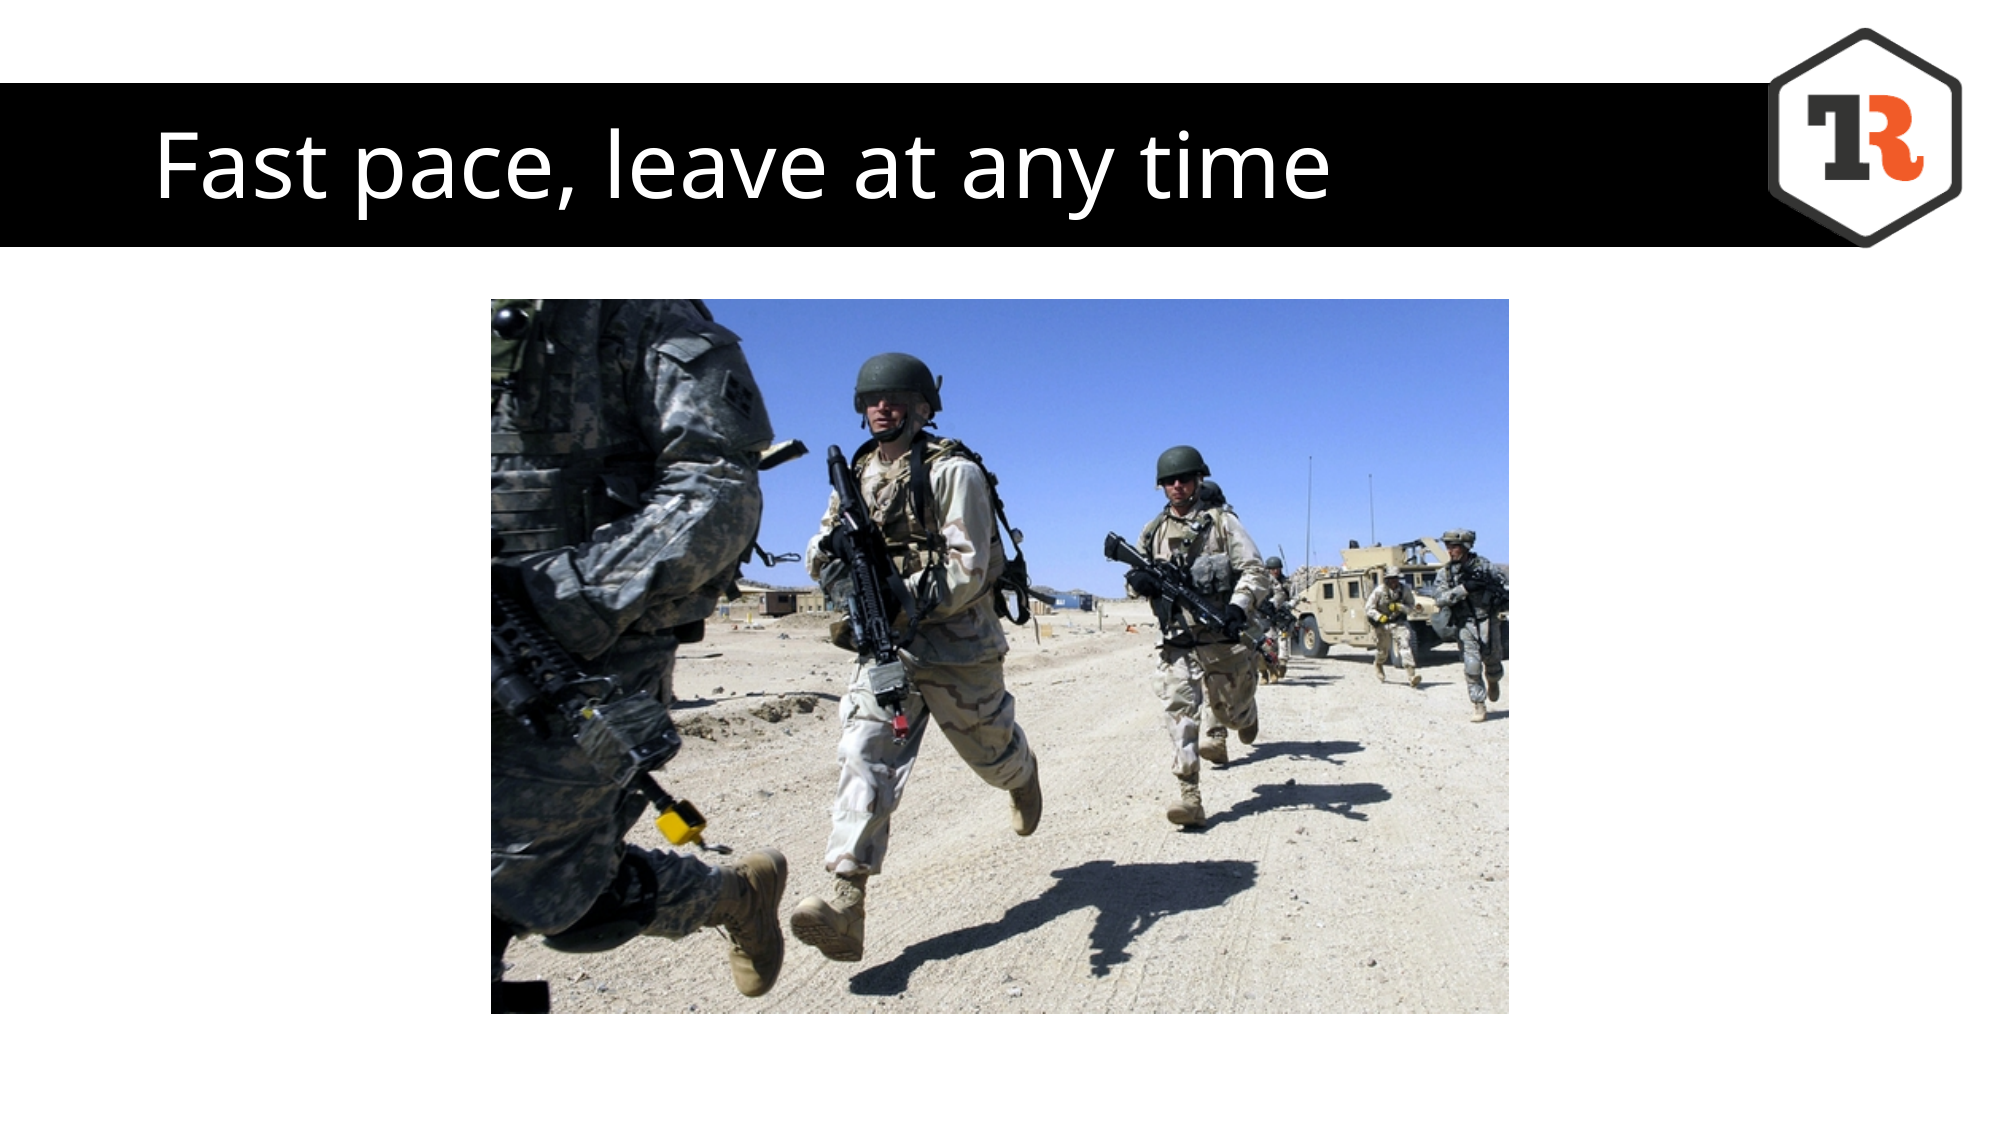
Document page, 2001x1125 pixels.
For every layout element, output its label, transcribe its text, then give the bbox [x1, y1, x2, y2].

title Fast pace, leave at any time [137, 59, 1863, 278]
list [137, 299, 1863, 1014]
picture [1747, 20, 1981, 254]
